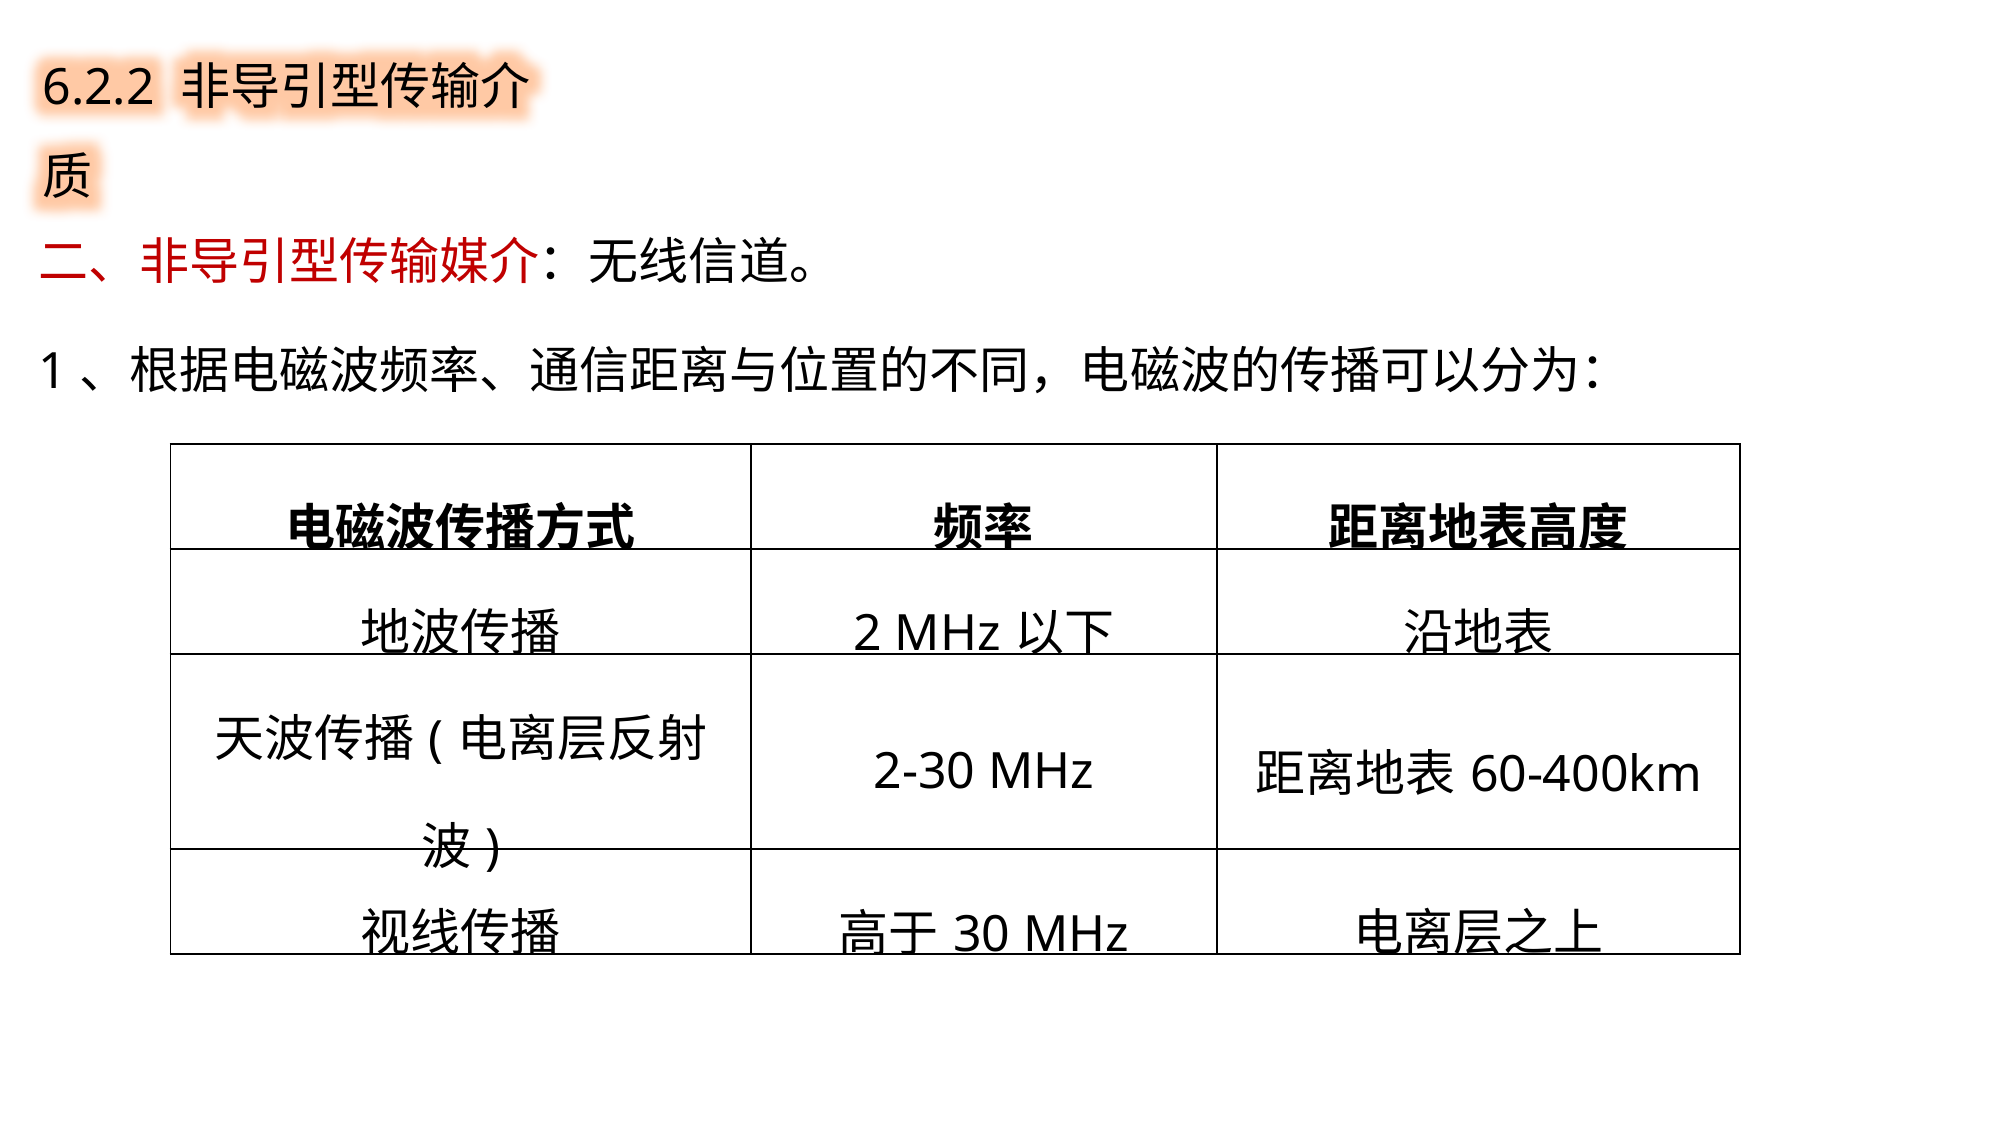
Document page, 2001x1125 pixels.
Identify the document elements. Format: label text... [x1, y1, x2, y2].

table_cell 电离层之上 [1218, 850, 1739, 953]
text_box 二、非导引型传输媒介：无线信道。 [24, 192, 1624, 297]
text_box 1、根据电磁波频率、通信距离与位置的不同，电磁波的传播可以分为： [24, 300, 1842, 406]
text_box 6.2.2 非导引型传输介质 [24, 35, 591, 192]
table_cell 2-30 MHz [752, 655, 1216, 848]
table_cell 2 MHz以下 [752, 550, 1216, 653]
table_cell 天波传播(电离层反射波) [171, 655, 750, 848]
table_cell 视线传播 [171, 850, 750, 953]
table_cell 距离地表60-400km [1218, 655, 1739, 848]
table_cell 高于30 MHz [752, 850, 1216, 953]
table_cell 地波传播 [171, 550, 750, 653]
text_box 物理层 [18, 29, 599, 202]
table_header 频率 [752, 445, 1216, 548]
table_header 距离地表高度 [1218, 445, 1739, 548]
table_header 电磁波传播方式 [171, 445, 750, 548]
table_cell 0 [22, 33, 595, 197]
table_cell 沿地表 [1218, 550, 1739, 653]
